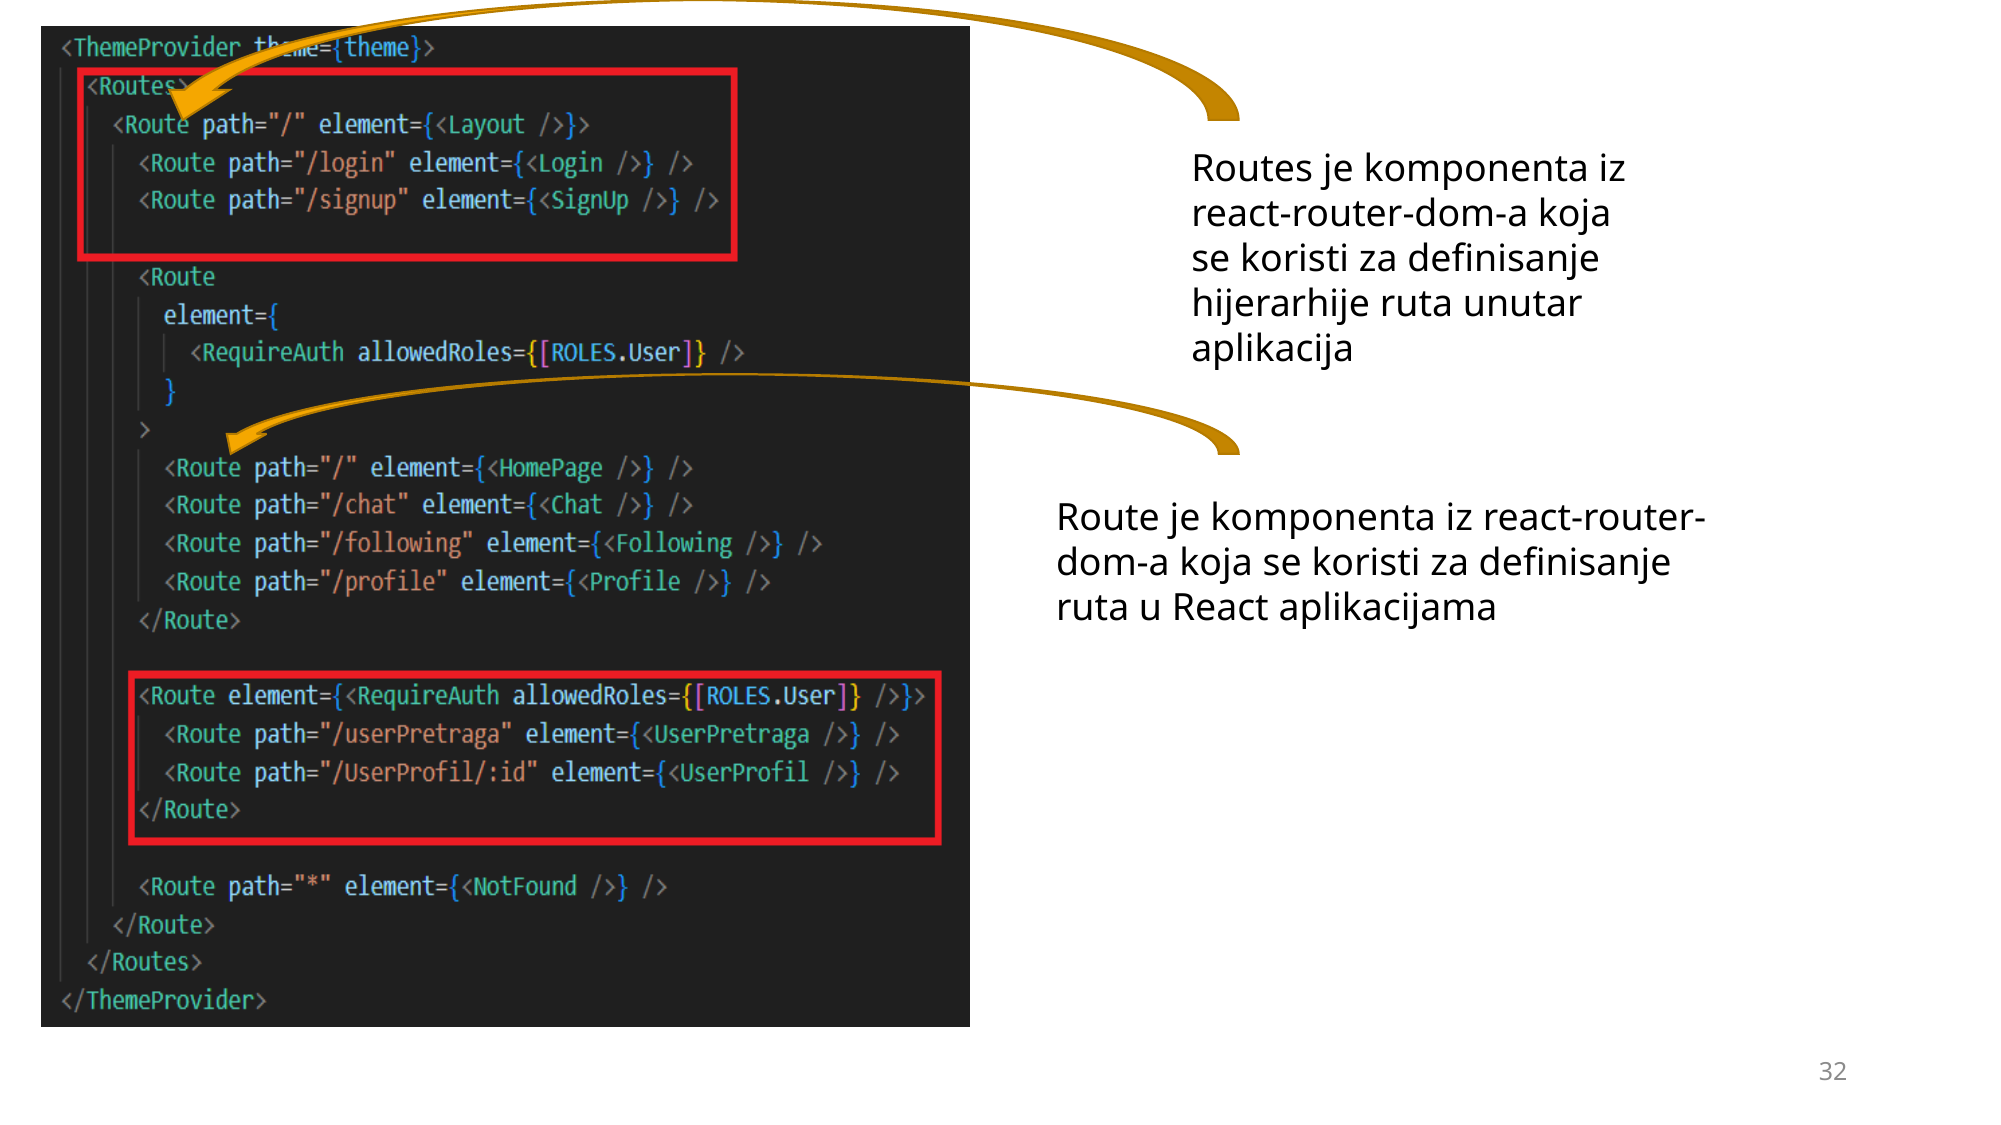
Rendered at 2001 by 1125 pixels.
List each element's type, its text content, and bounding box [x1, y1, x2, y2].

text_box Routes je komponenta iz react-router-dom-a koja se koristi za definisanje hijerarhije ruta unutar aplikacija [1176, 136, 1649, 377]
text_box Route je komponenta iz react-router-dom-a koja se koristi za definisanje ruta u React aplikacijama [1041, 485, 1733, 636]
slide_number 32 [1412, 1042, 1863, 1103]
picture [41, 26, 970, 1027]
text_box [970, 382, 1240, 455]
text_box [358, 0, 1240, 121]
